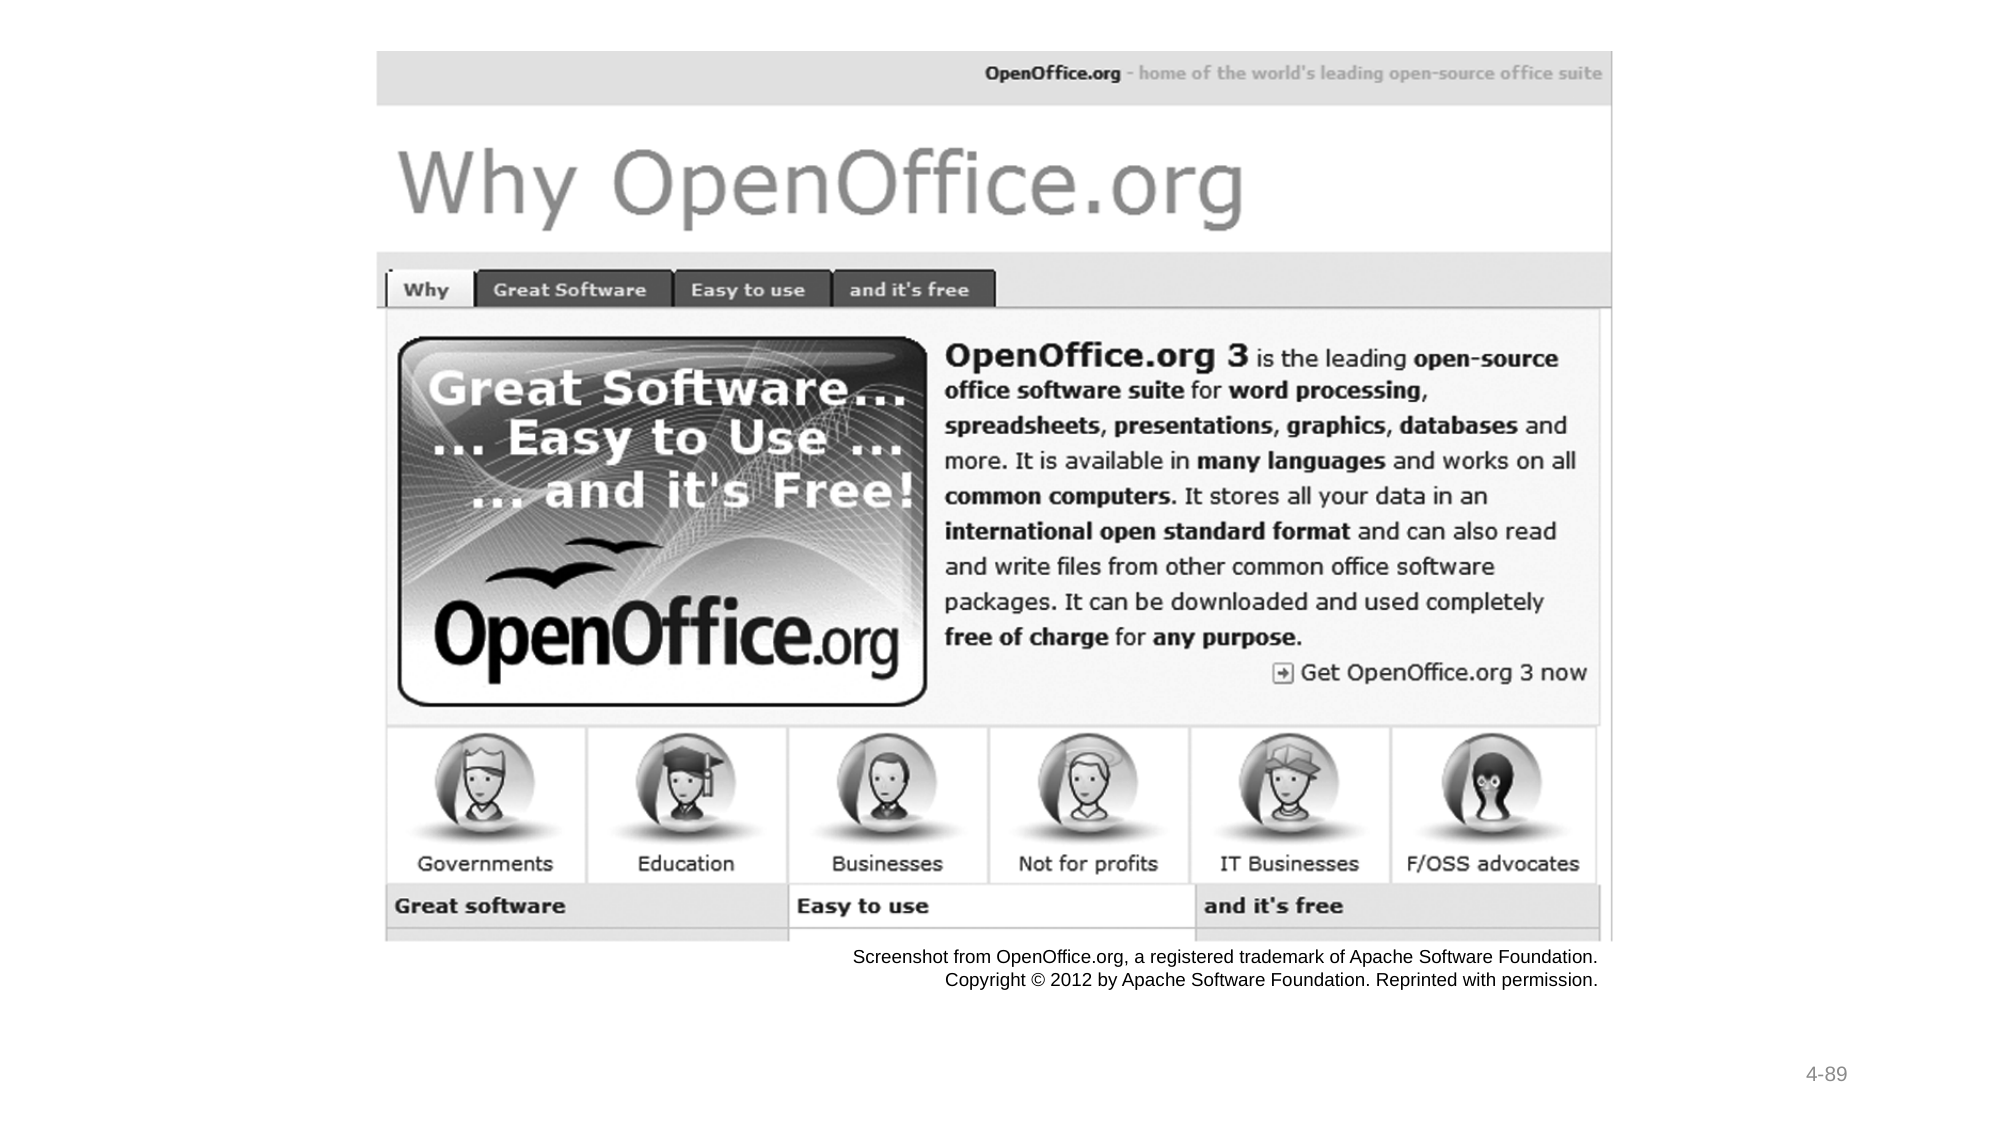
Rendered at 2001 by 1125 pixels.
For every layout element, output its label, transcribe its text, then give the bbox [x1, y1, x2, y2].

picture [374, 49, 1613, 943]
text_box Screenshot from OpenOffice.org, a registered trademark of Apache Software Foundation. Copyright © 2012 by Apache Software Foundation. Reprinted with permission. [799, 943, 1613, 998]
slide_number 4-89 [1412, 1042, 1863, 1103]
